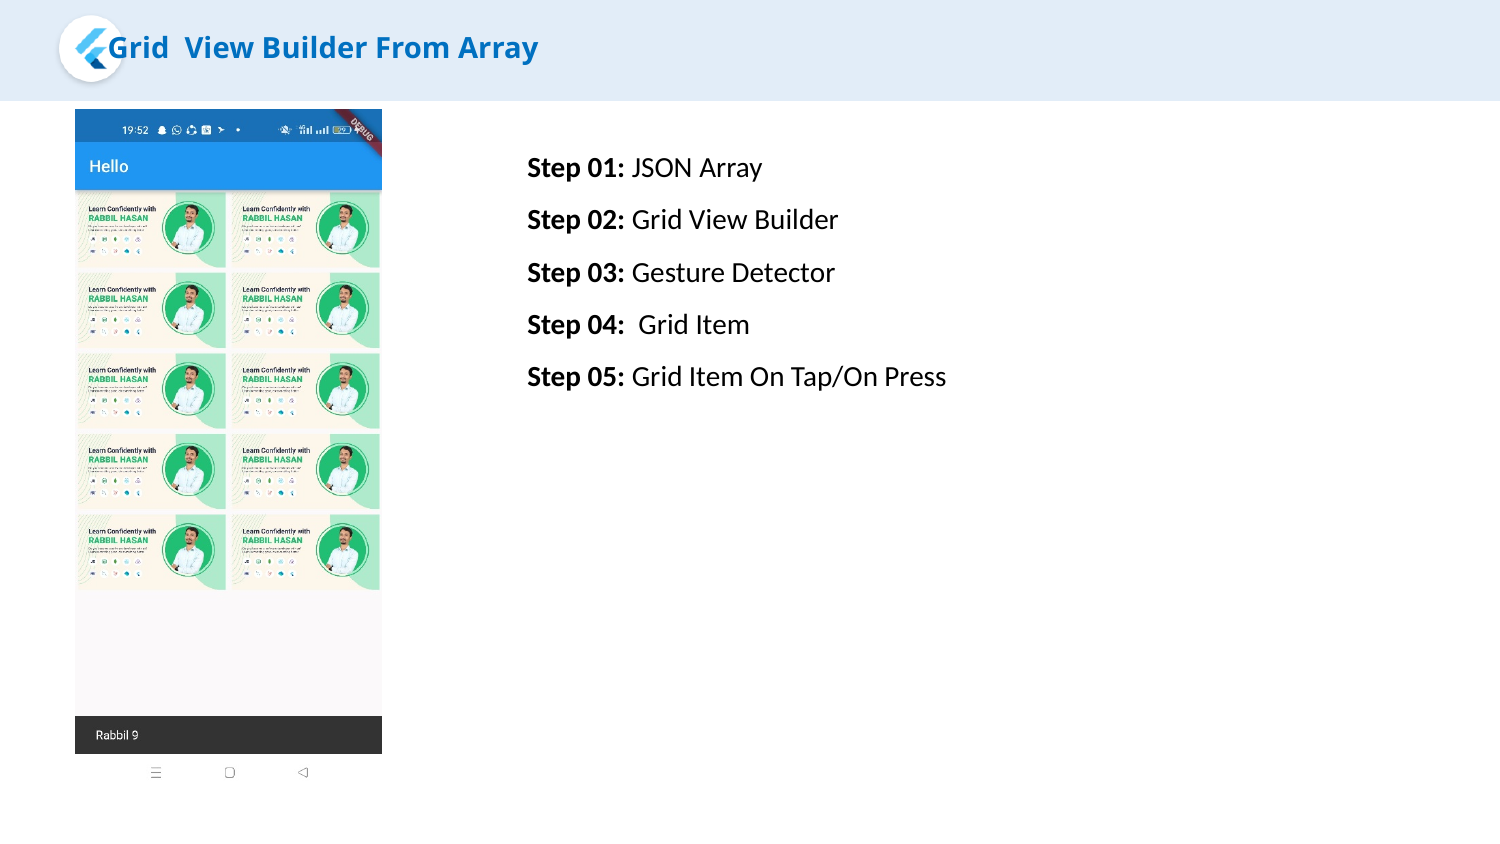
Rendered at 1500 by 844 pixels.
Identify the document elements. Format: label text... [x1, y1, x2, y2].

picture [0, 0, 1500, 844]
text_box Step 01: JSON Array Step 02: Grid View Builder Step 03: Gesture Detector Step 04: Grid Item Step 05: Grid Item On Tap/On Press [512, 123, 1138, 400]
text_box Grid View Builder From Array [92, 21, 562, 72]
